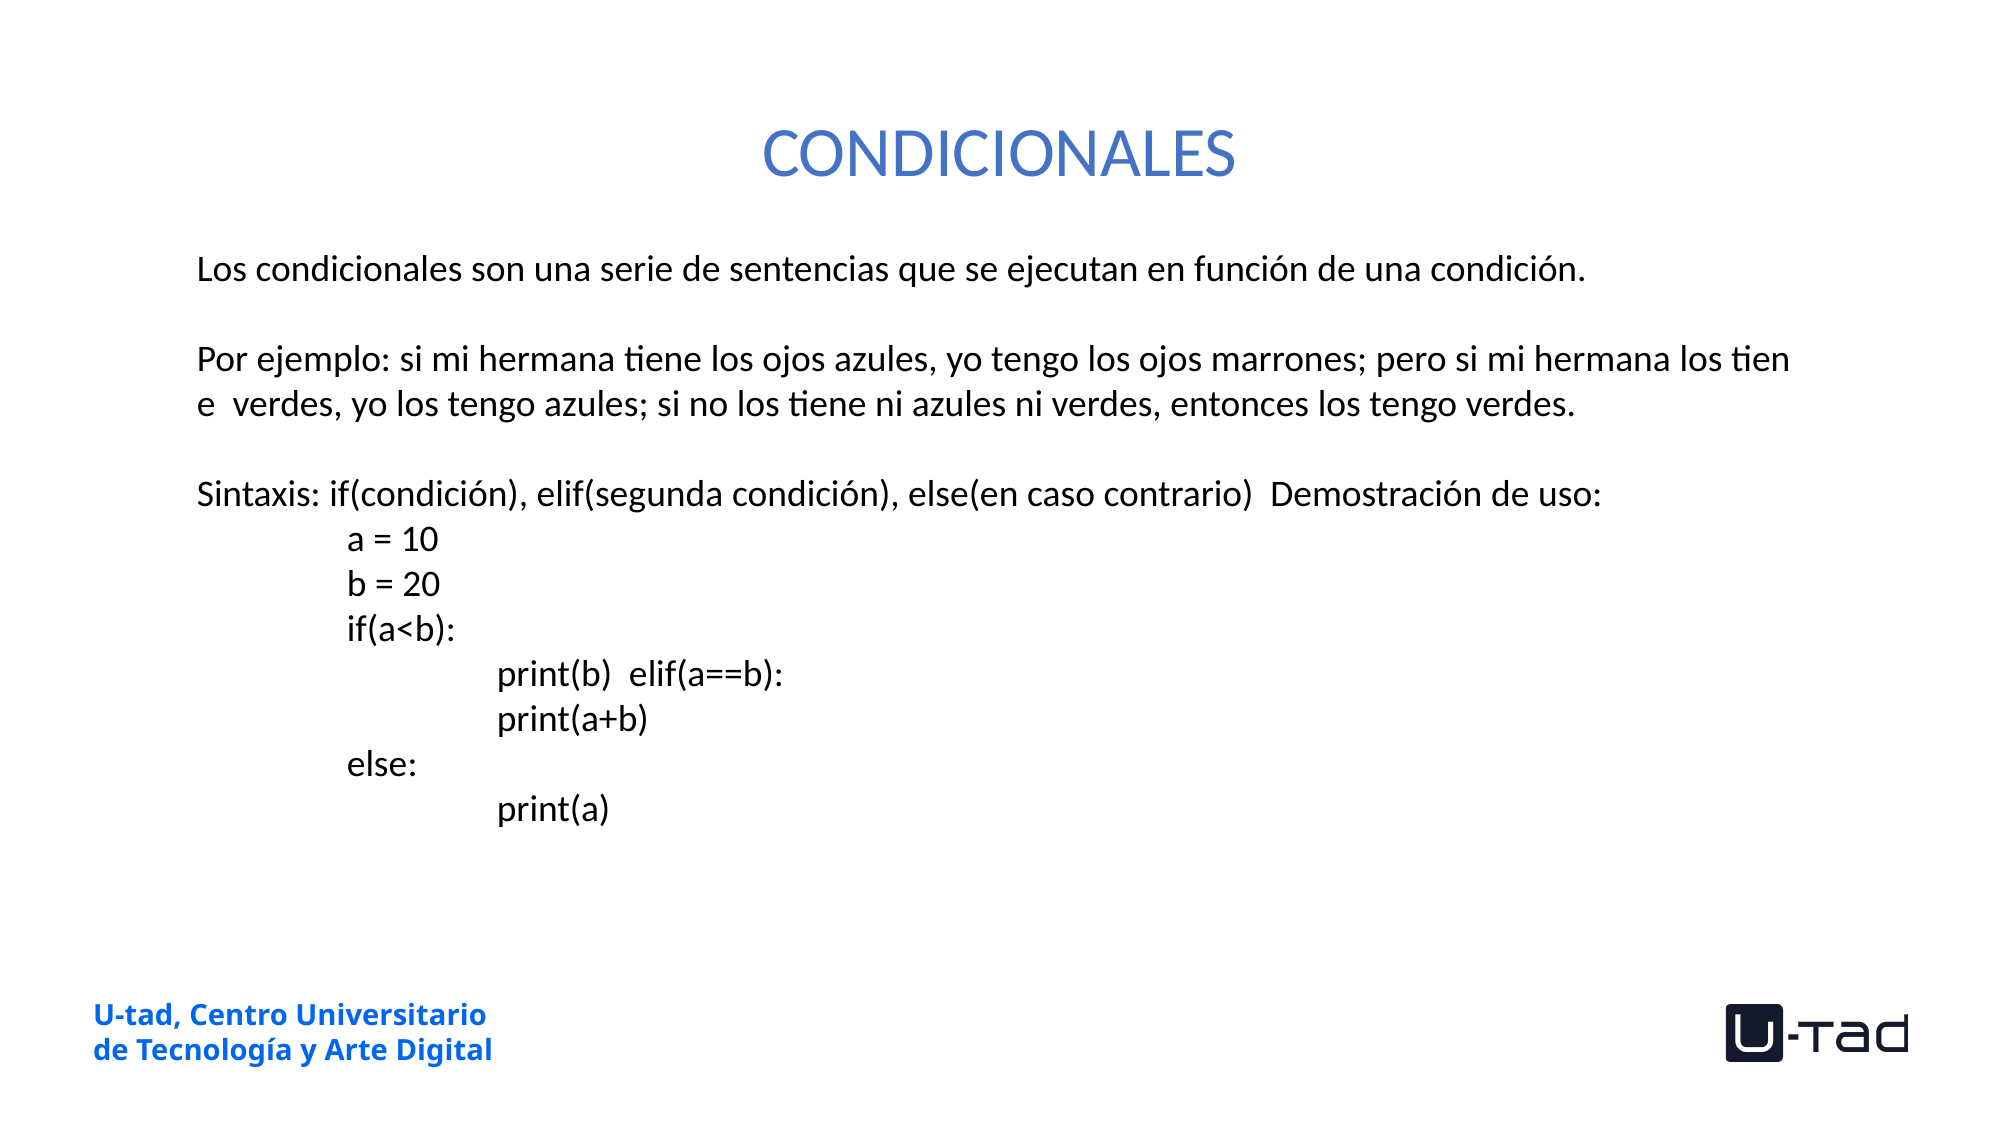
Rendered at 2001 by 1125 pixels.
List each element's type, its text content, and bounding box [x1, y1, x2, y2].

text_box Los condicionales son una serie de sentencias que se ejecutan en función de una condición.​ ​ Por ejemplo: si mi hermana tiene los ojos azules, yo tengo los ojos marrones; pero si mi hermana los tiene verdes, yo los tengo azules; si no los tiene ni azules ni verdes, entonces los tengo verdes.​ Sintaxis: if(condición), elif(segunda condición), else(en caso contrario) Demostración de uso:​ a = 10​ b = 20​ if(a<b):​ print(b) elif(a==b):​ print(a+b)​ else:​ print(a)​ [182, 236, 1818, 837]
text_box CONDICIONALES [630, 97, 1370, 198]
